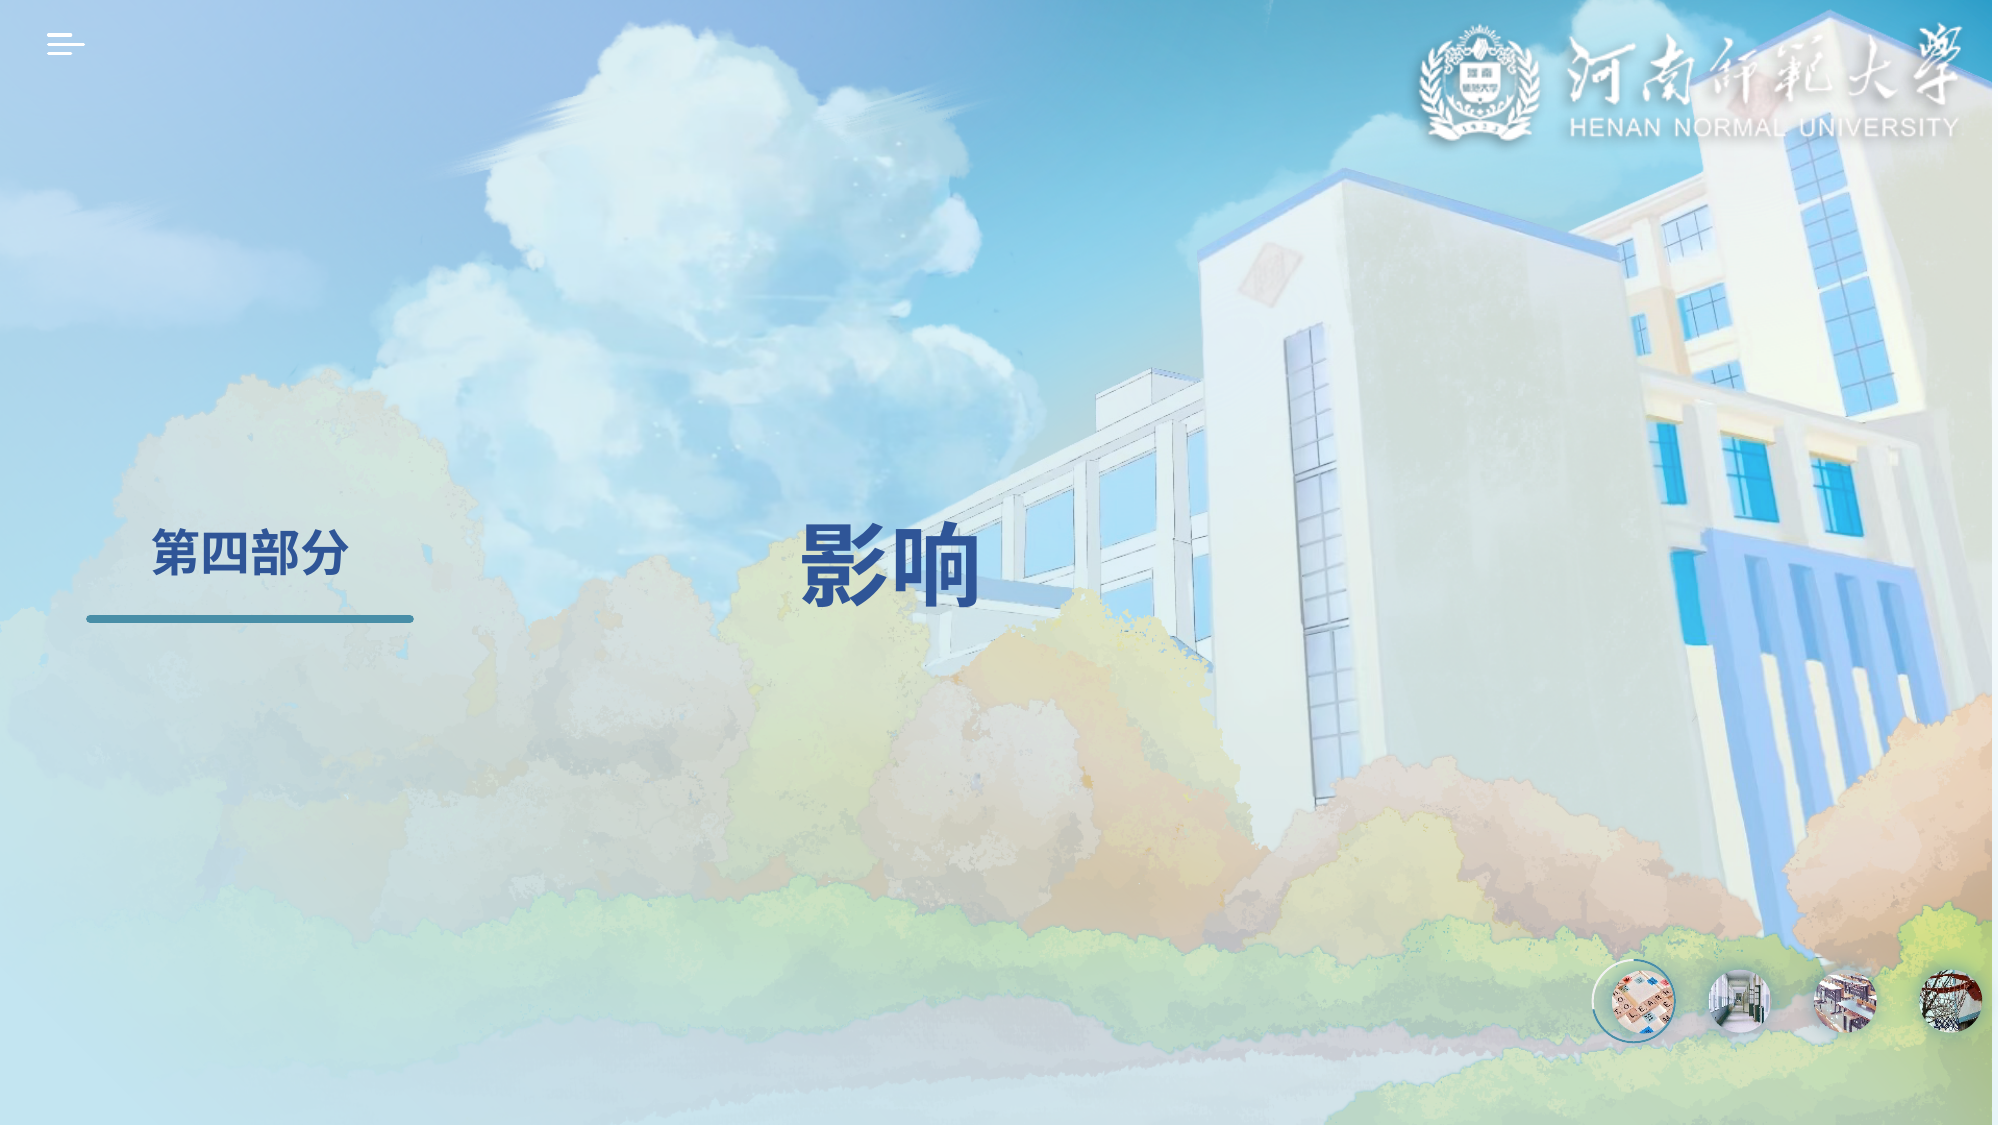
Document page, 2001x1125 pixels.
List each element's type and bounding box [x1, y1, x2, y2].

text_box [24, 514, 476, 619]
text_box [48, 34, 84, 54]
text_box [1992, 171, 1998, 1125]
text_box [1592, 959, 1675, 1043]
picture [0, 0, 2000, 1125]
